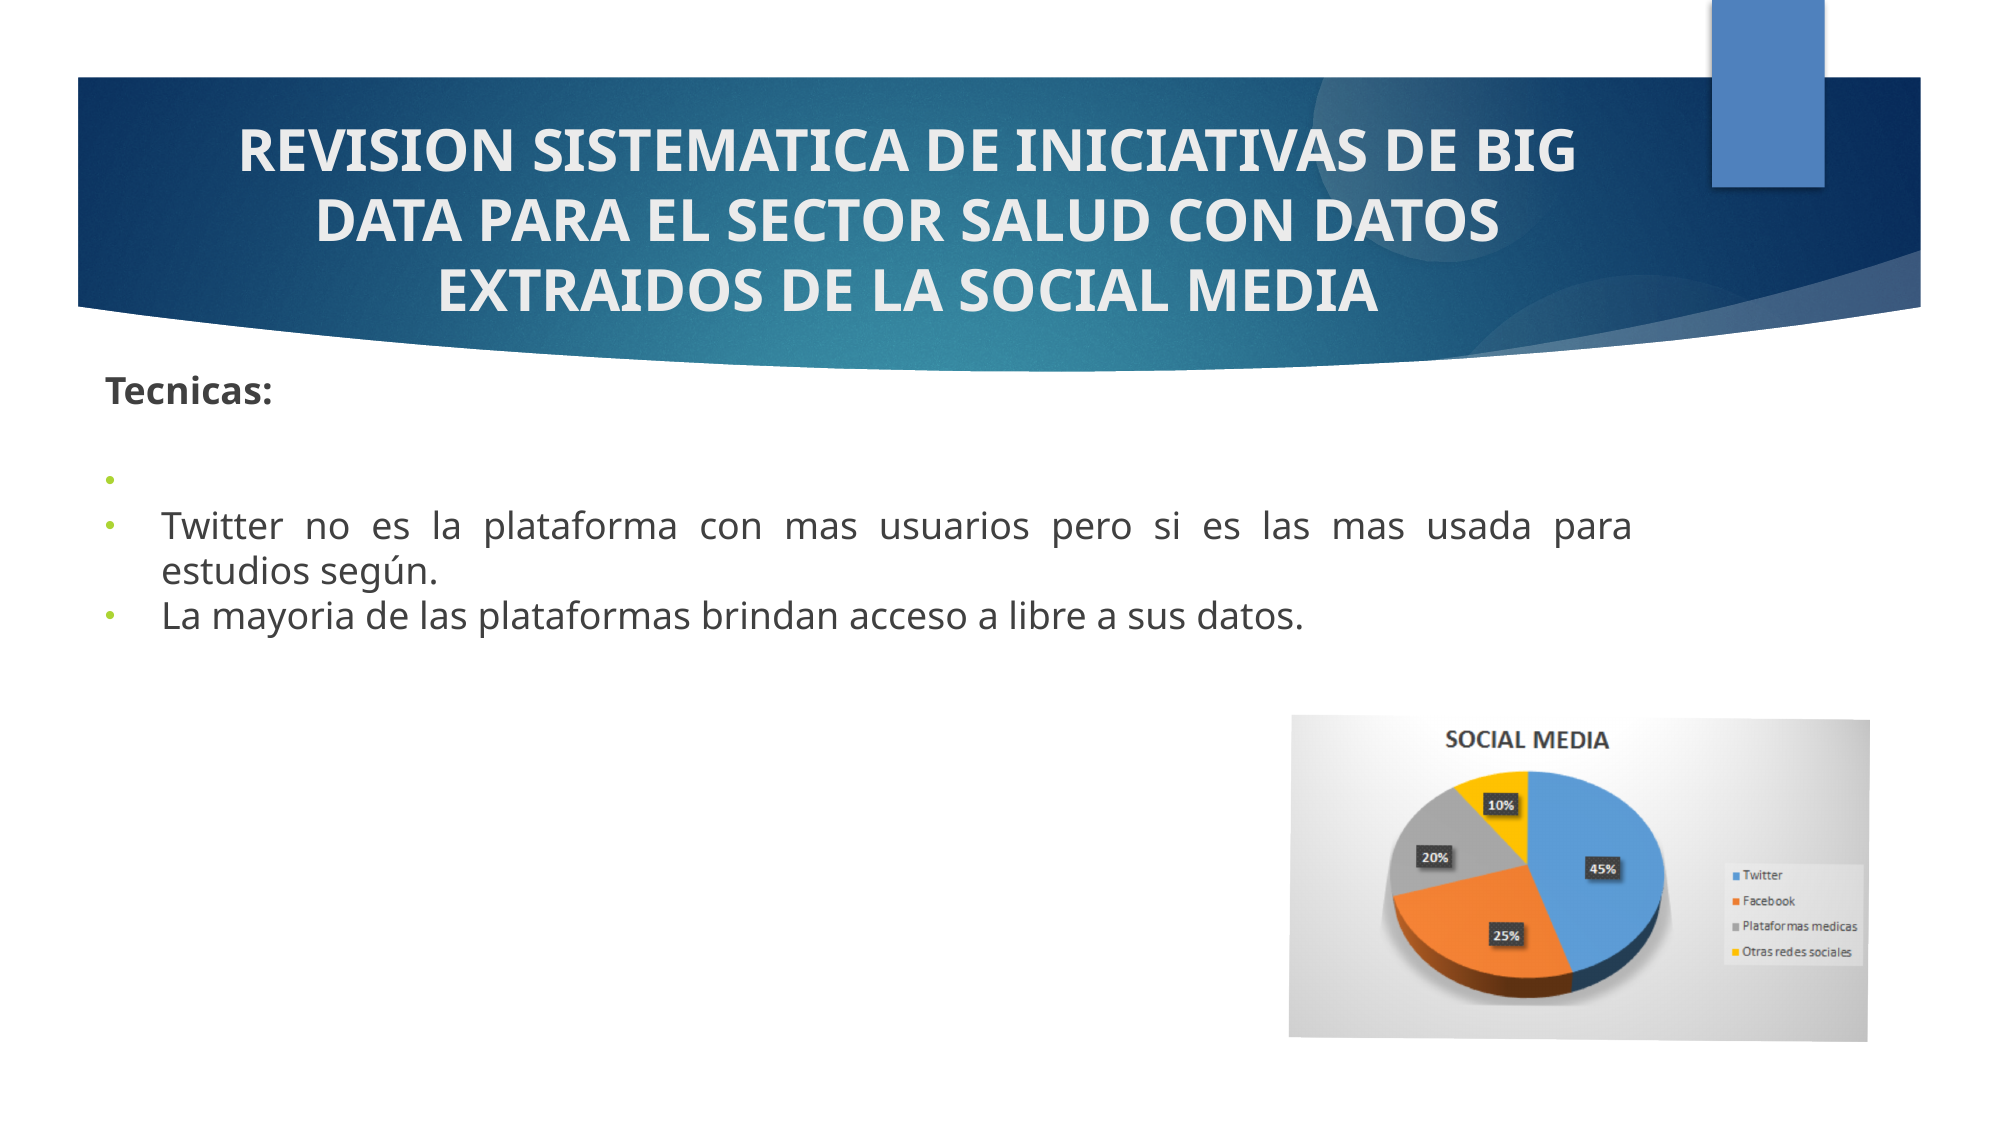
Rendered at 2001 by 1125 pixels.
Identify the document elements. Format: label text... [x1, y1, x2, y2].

picture [1289, 715, 1870, 1042]
picture [79, 78, 1920, 360]
text_box Tecnicas: Twitter no es la plataforma con mas usuarios pero si es las mas usada para estudios según. La mayoria de las plataformas brindan acceso a libre a sus datos. [90, 360, 1649, 921]
text_box REVISION SISTEMATICA DE INICIATIVAS DE BIG DATA PARA EL SECTOR SALUD CON DATOS EXTRAIDOS DE LA SOCIAL MEDIA [189, 159, 1627, 276]
